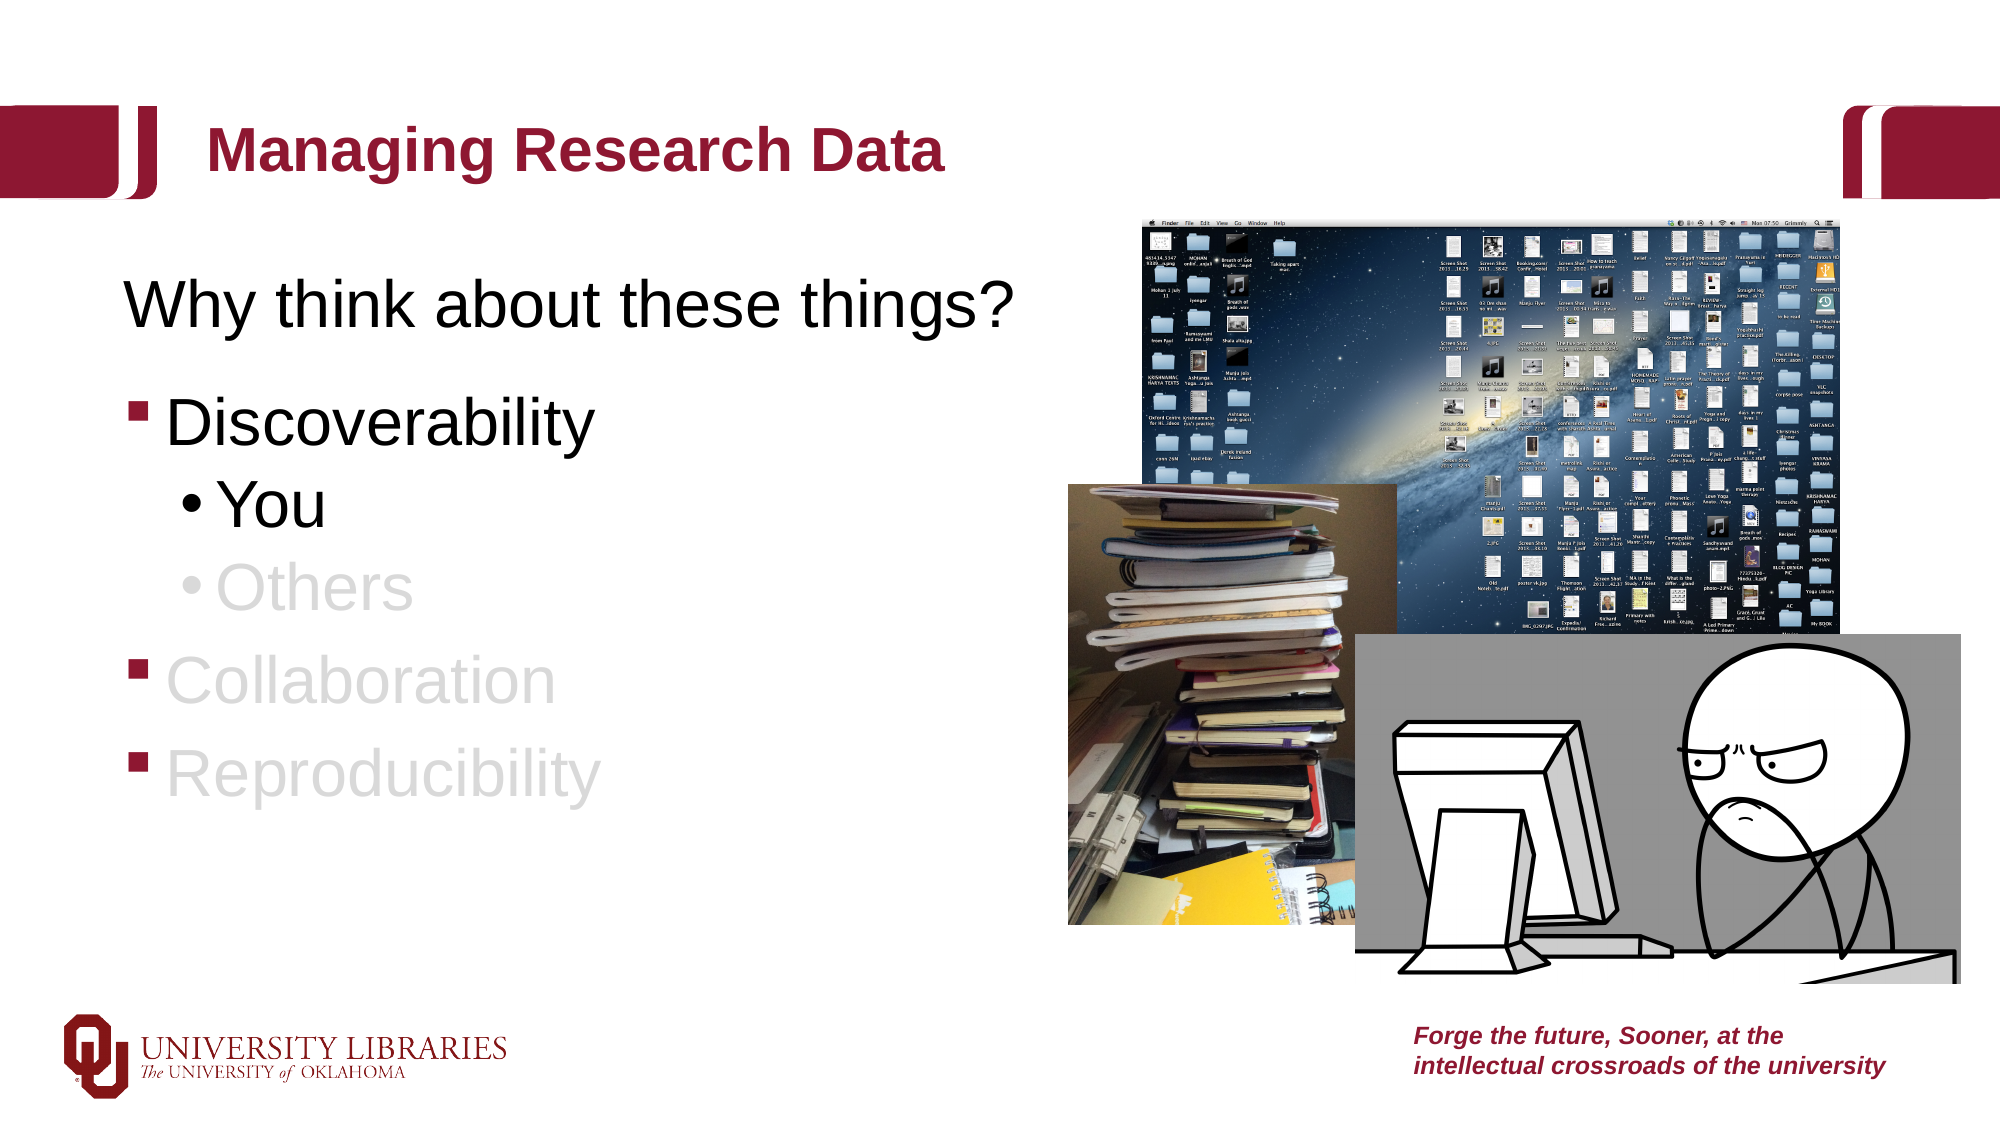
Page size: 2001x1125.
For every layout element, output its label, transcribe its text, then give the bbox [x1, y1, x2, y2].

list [1142, 219, 1840, 634]
picture [1067, 484, 1961, 984]
list Why think about these things? Discoverability You Others Collaboration Reproducibility [108, 262, 1094, 939]
picture [41, 988, 532, 1112]
title Managing Research Data [191, 110, 1394, 193]
